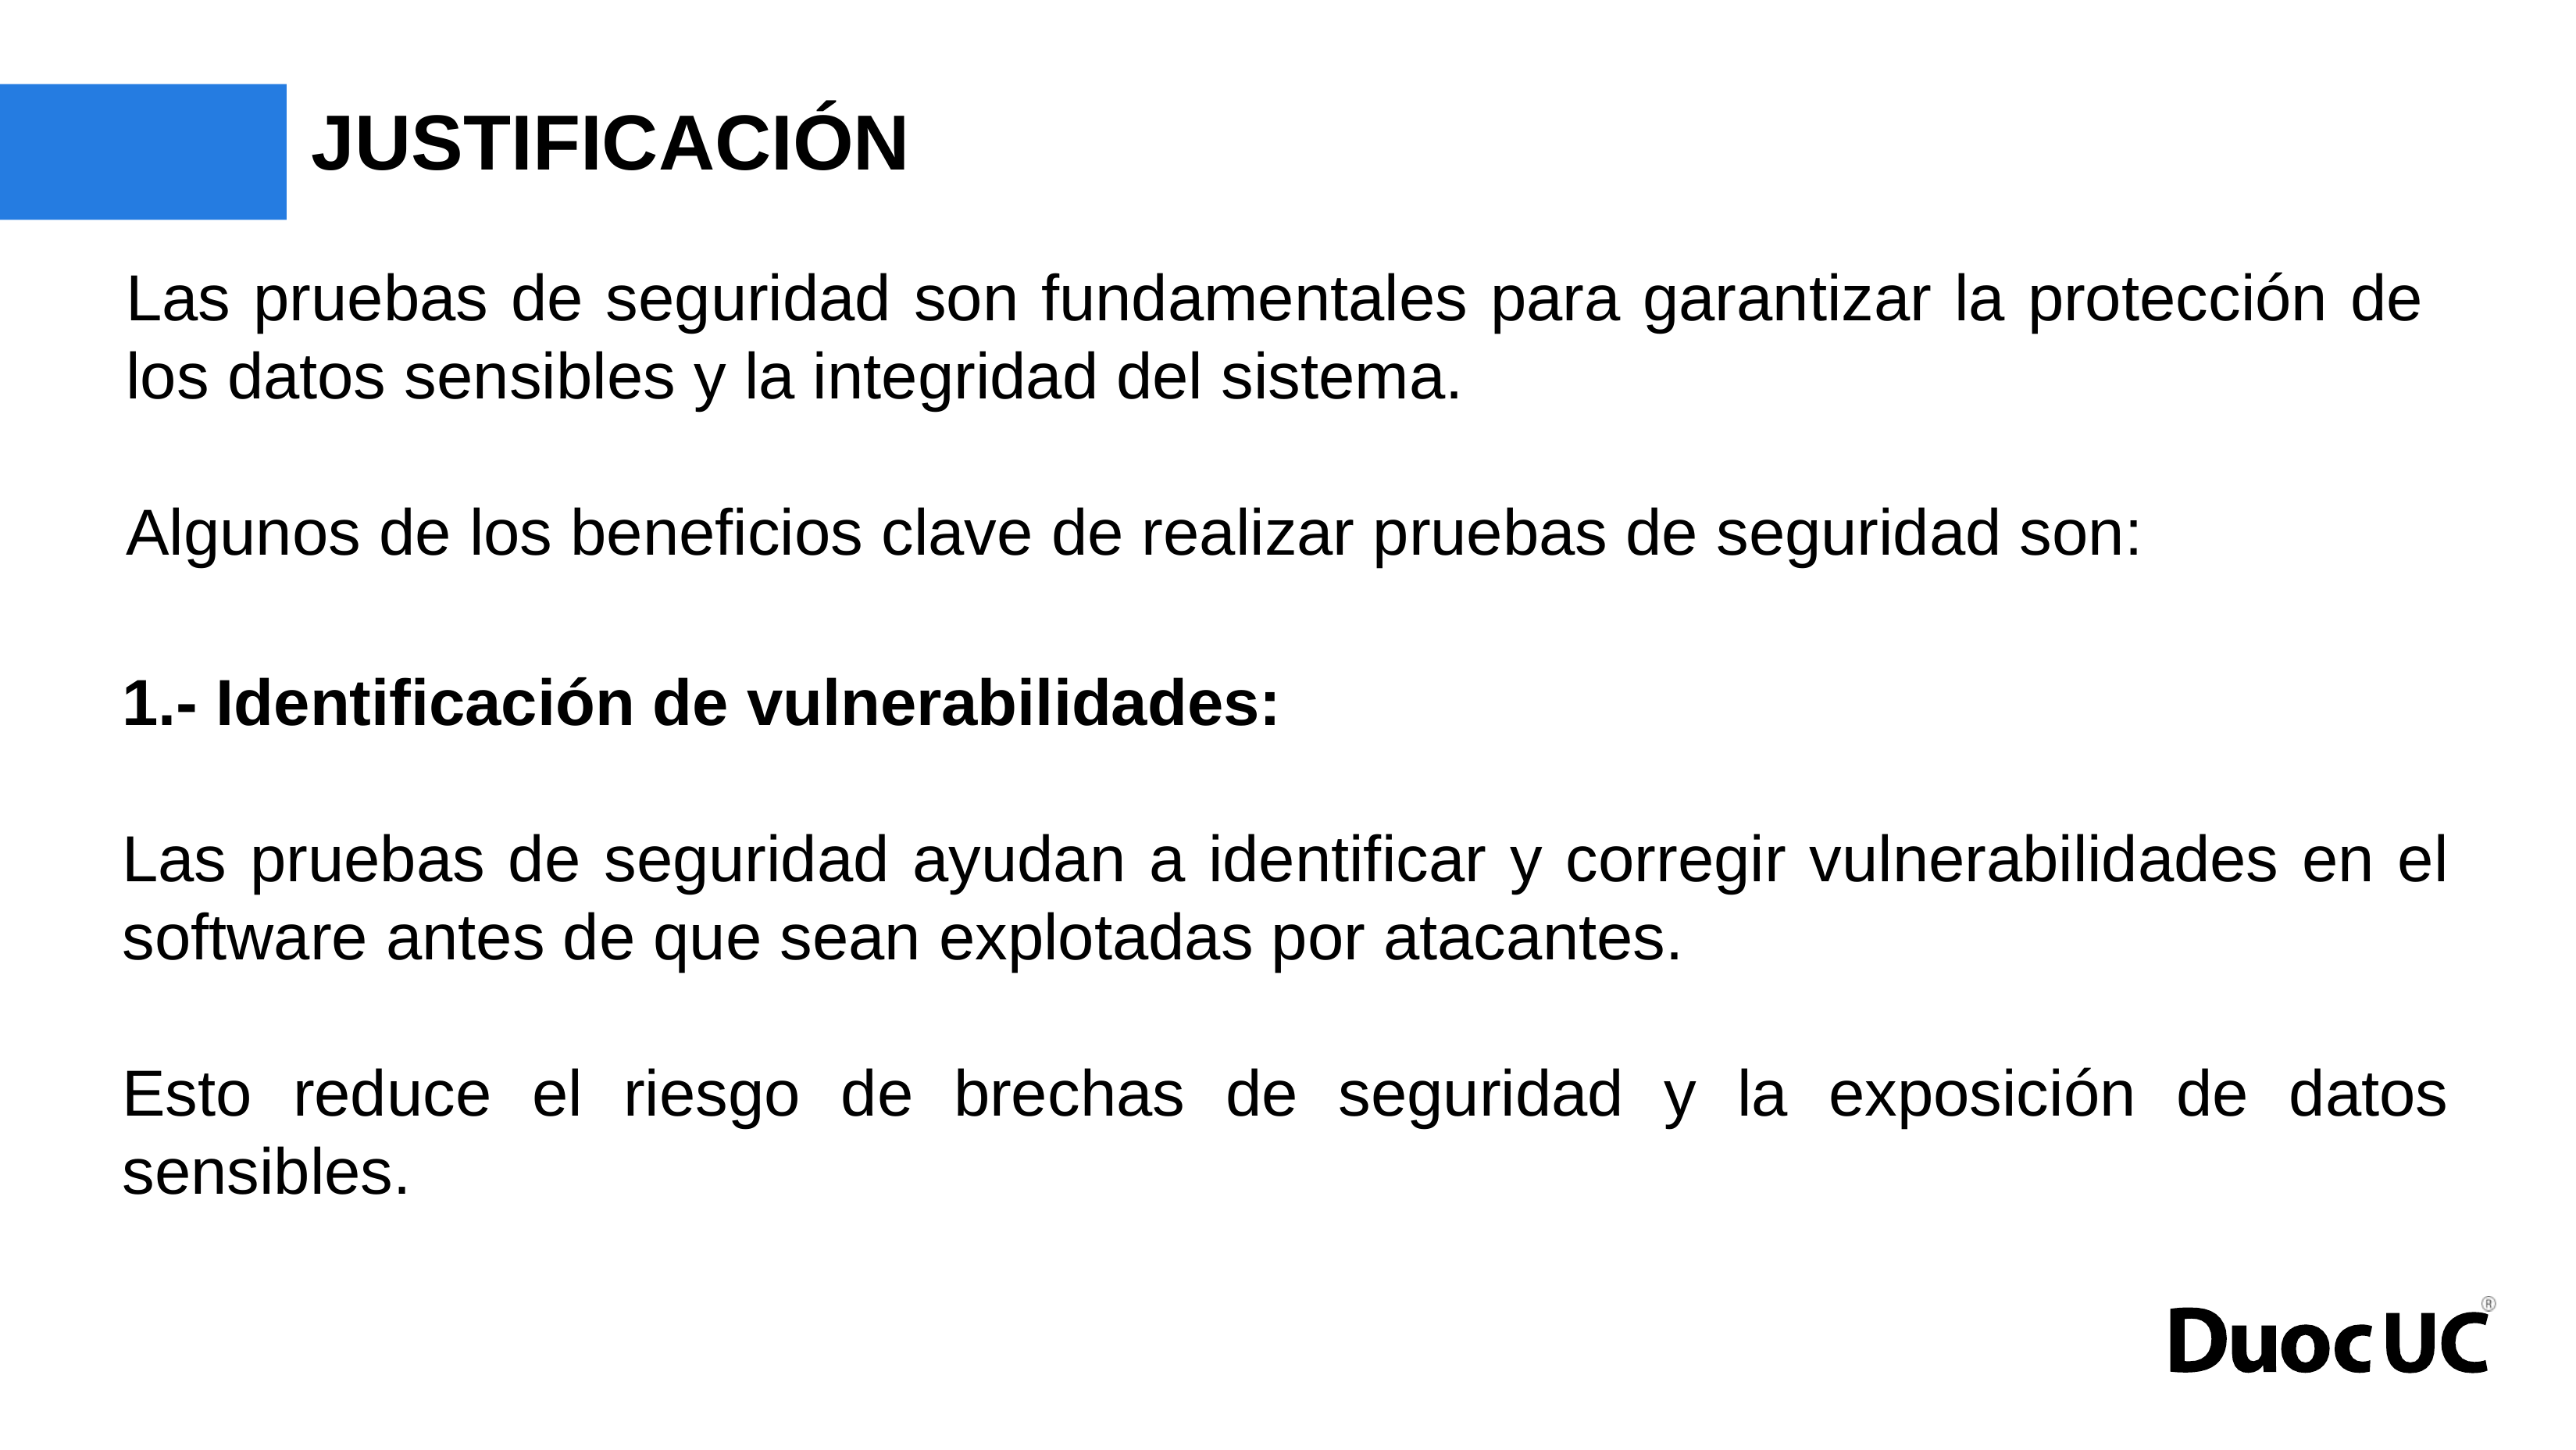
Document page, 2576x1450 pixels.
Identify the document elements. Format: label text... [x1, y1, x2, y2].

title JUSTIFICACIÓN [311, 91, 2489, 187]
text_box Las pruebas de seguridad son fundamentales para garantizar la protección de los datos sensibles y la integridad del sistema. Algunos de los beneficios clave de realizar pruebas de seguridad son: [126, 255, 2424, 569]
picture [2481, 1296, 2496, 1312]
text_box 1.- Identificación de vulnerabilidades: Las pruebas de seguridad ayudan a identificar y corregir vulnerabilidades en el software antes de que sean explotadas por atacantes. Esto reduce el riesgo de brechas de seguridad y la exposición de datos sensibles. [122, 660, 2450, 1208]
